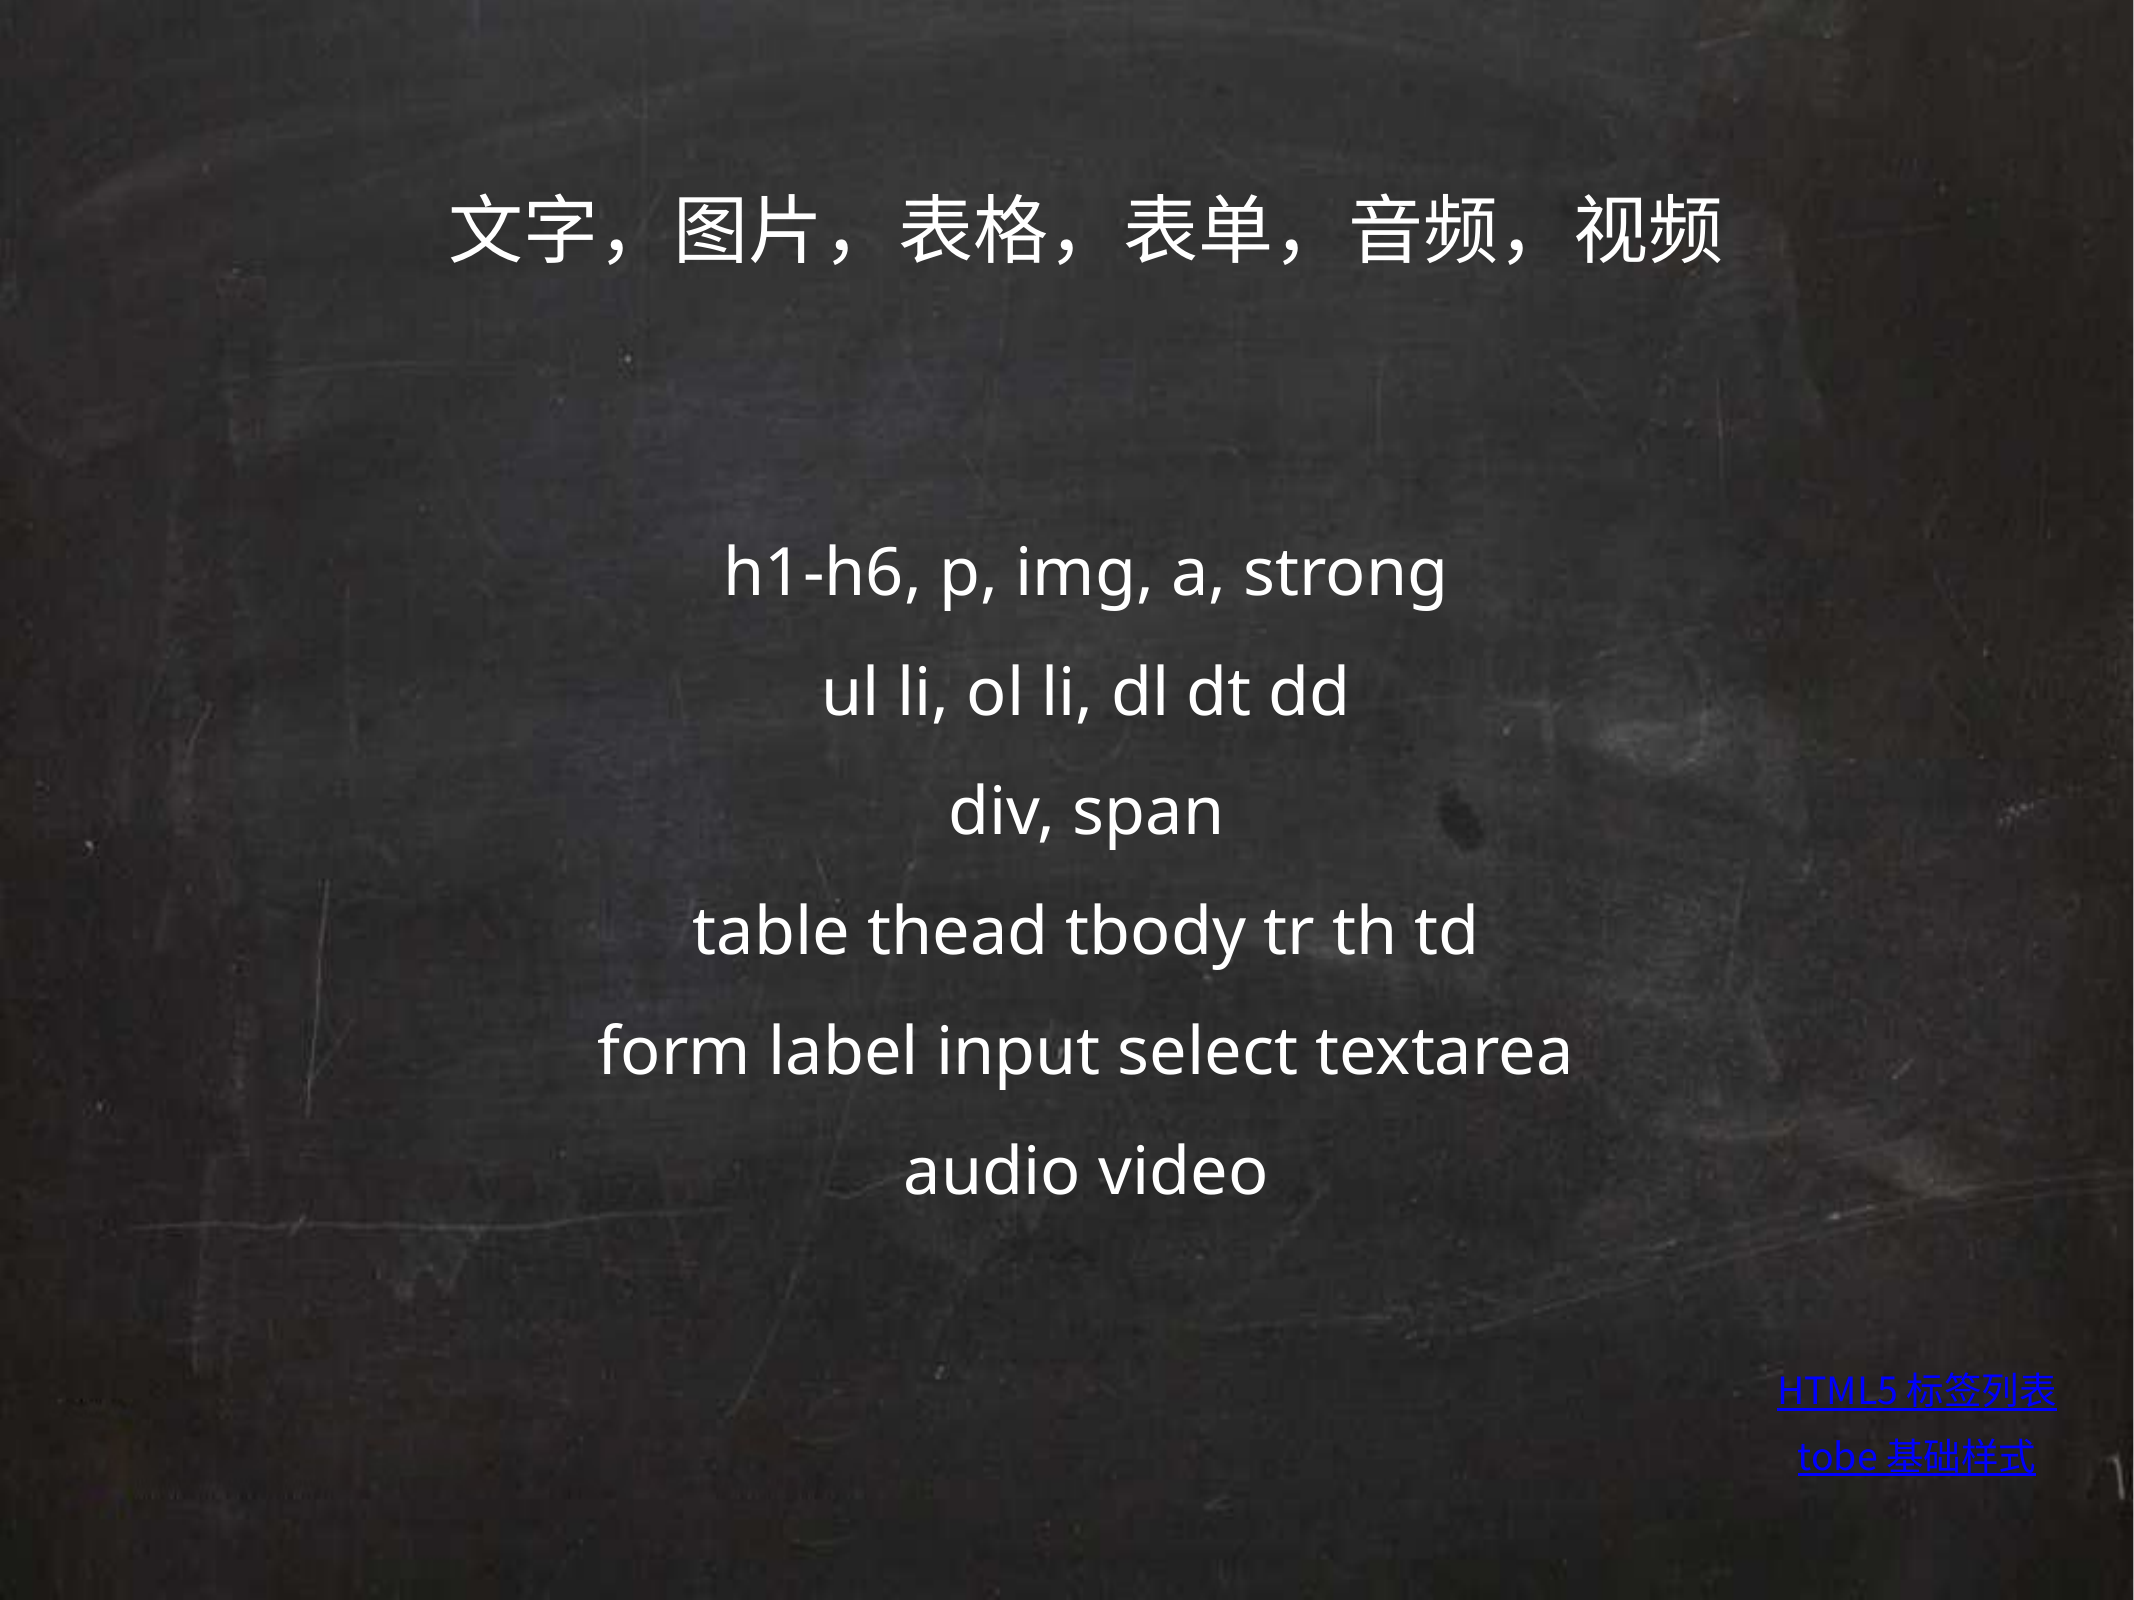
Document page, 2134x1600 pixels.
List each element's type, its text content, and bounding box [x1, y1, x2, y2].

text_box h1-h6, p, img, a, strong ul li, ol li, dl dt dd div, span table thead tbody tr th td form label input select textarea audio video [589, 480, 1584, 1217]
picture [0, 0, 2134, 1600]
text_box 文字，图片，表格，表单，音频，视频 [440, 173, 1733, 281]
text_box HTML5 标签列表 tobe 基础样式 [1768, 1348, 2066, 1496]
